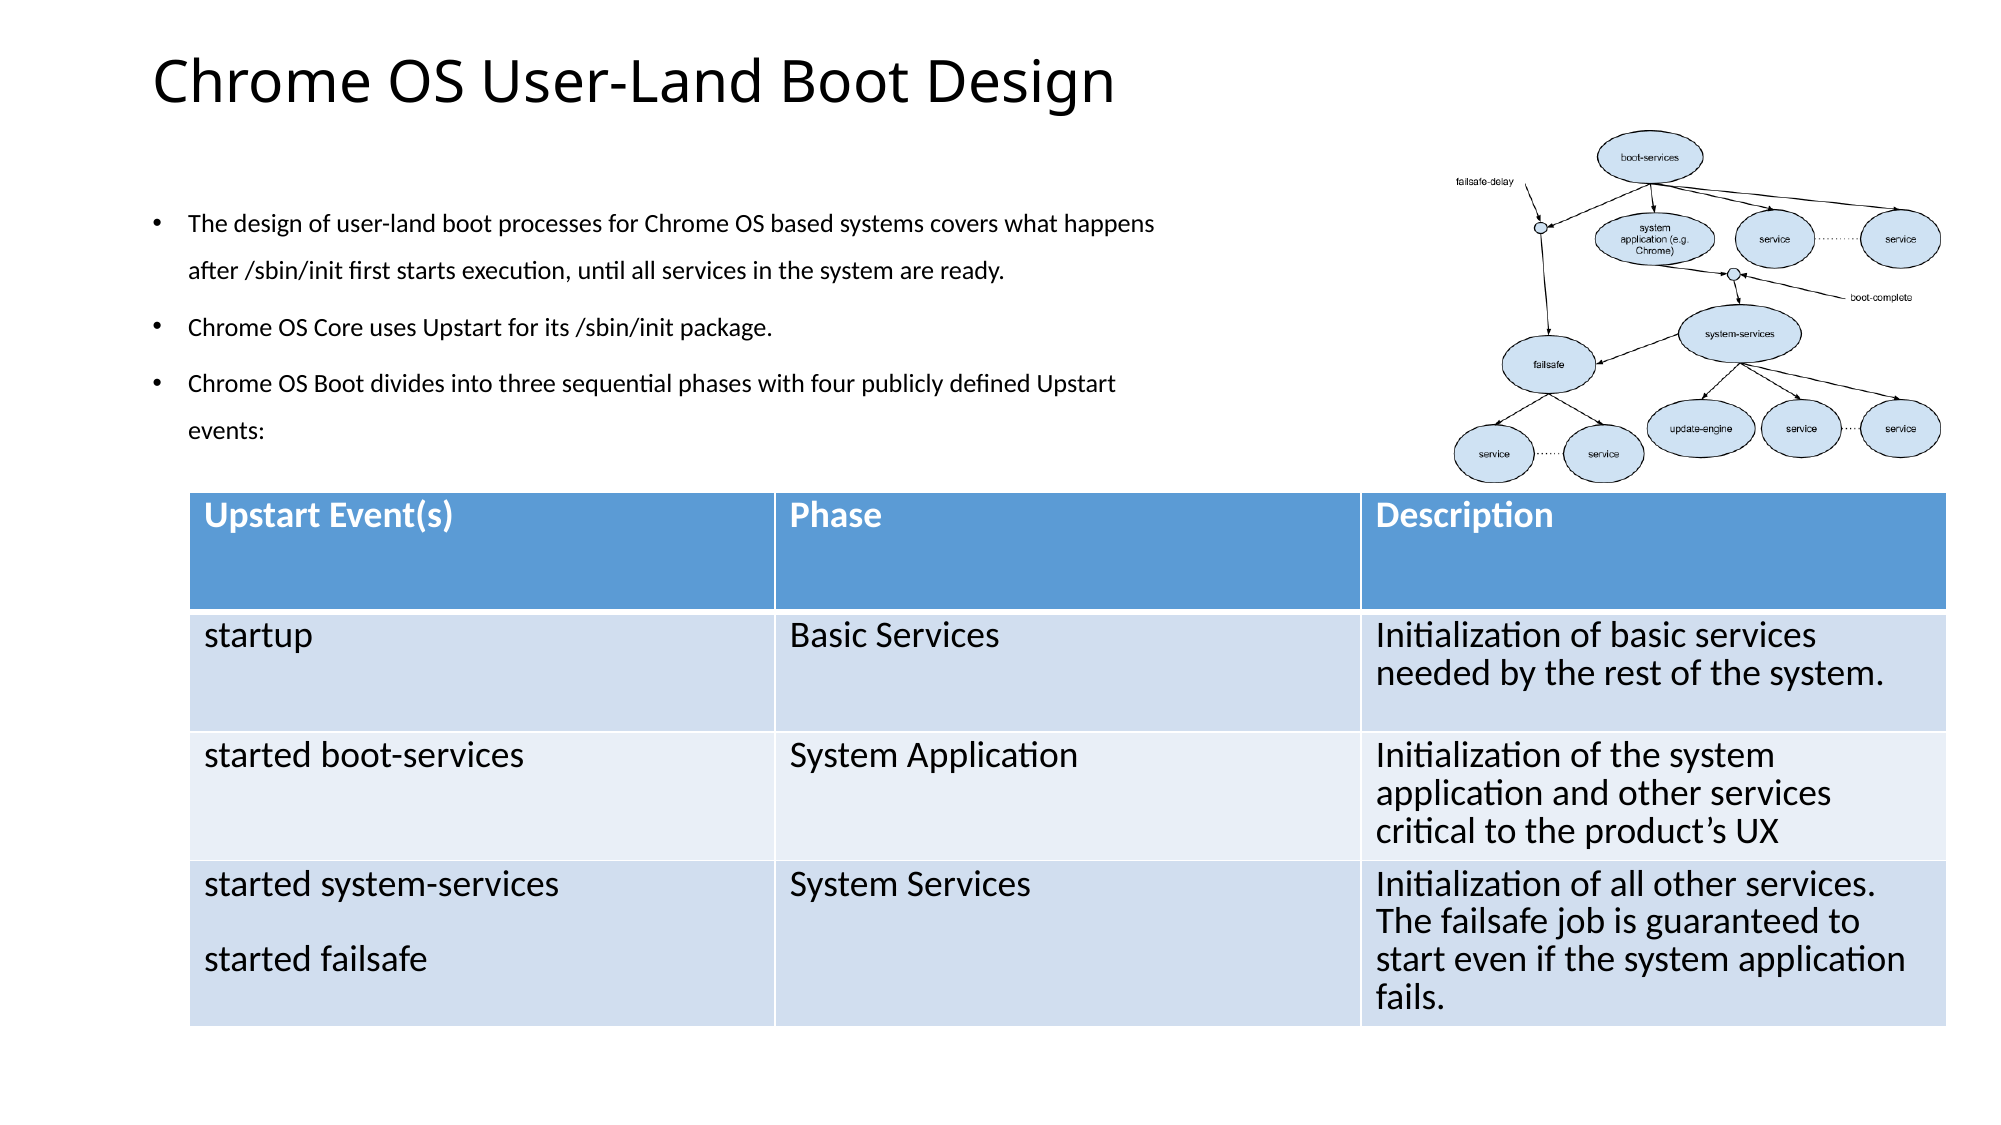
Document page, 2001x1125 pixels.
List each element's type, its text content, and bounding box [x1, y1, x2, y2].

table_cell System Application [776, 733, 1360, 860]
table_header Phase [776, 493, 1360, 609]
table_header Upstart Event(s) [190, 493, 774, 609]
table_cell Initialization of all other services. The failsafe job is guaranteed to start even if the system application fails. [1362, 861, 1946, 1026]
picture [1451, 130, 1941, 483]
list The design of user-land boot processes for Chrome OS based systems covers what happens after /sbin/init first starts execution, until all services in the system are ready. Chrome OS Core uses Upstart for its /sbin/init package. Chrome OS Boot divides into three sequential phases with four publicly defined Upstart events: [137, 183, 1200, 457]
table_cell System Services [776, 861, 1360, 1026]
table_cell started system-services started failsafe [190, 861, 774, 1026]
table_cell Initialization of the system application and other services critical to the product’s UX [1362, 733, 1946, 860]
table_cell Initialization of basic services needed by the rest of the system. [1362, 615, 1946, 731]
table_cell startup [190, 615, 774, 731]
table_cell Basic Services [776, 615, 1360, 731]
table_header Description [1362, 493, 1946, 609]
title Chrome OS User-Land Boot Design [137, 44, 1863, 124]
table_cell started boot-services [190, 733, 774, 860]
